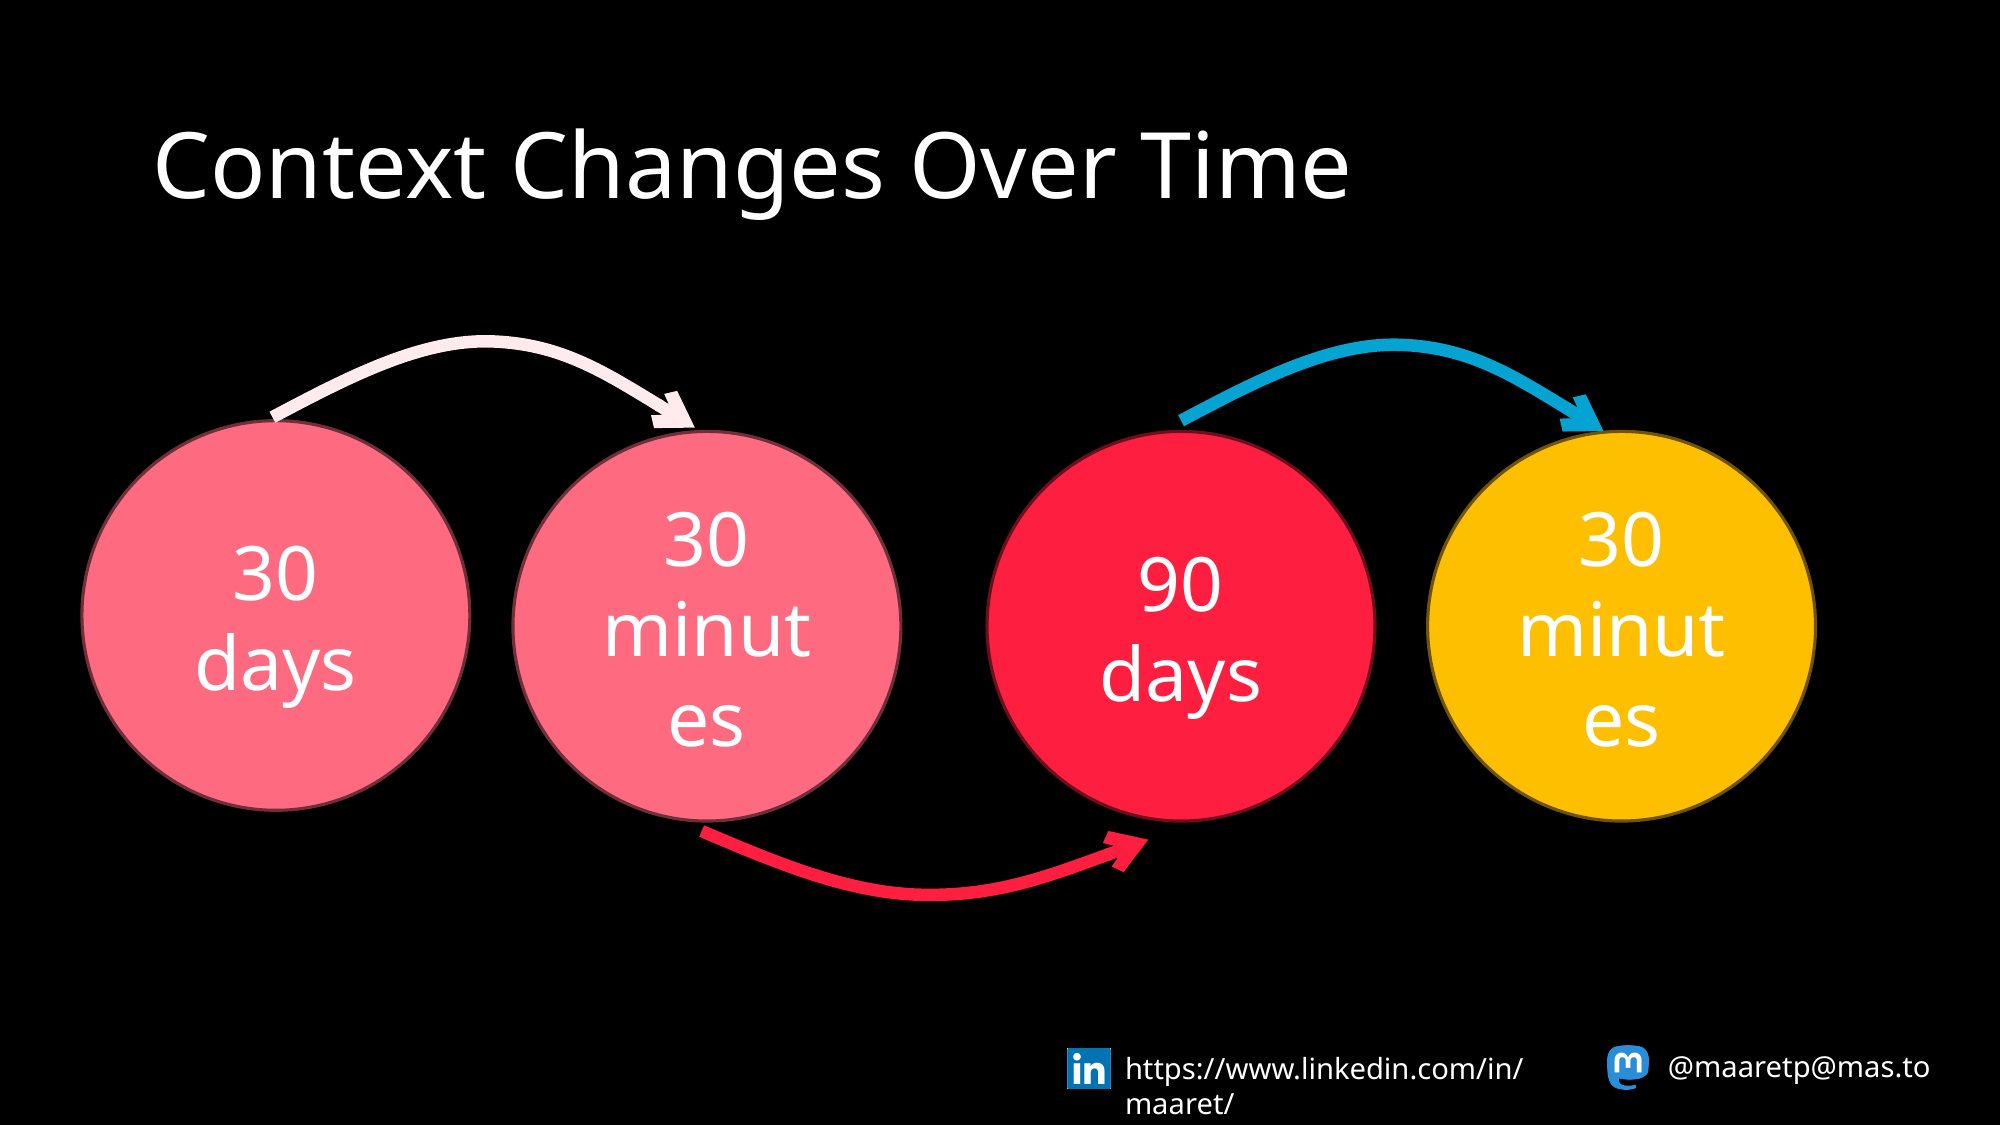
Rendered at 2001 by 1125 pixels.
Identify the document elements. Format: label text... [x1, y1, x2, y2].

text_box 30 minutes [1426, 429, 1818, 823]
picture [1607, 1045, 1649, 1090]
title Context Changes Over Time [137, 59, 1863, 278]
picture [1067, 1048, 1111, 1089]
text_box 90 days [985, 429, 1377, 823]
text_box [271, 339, 695, 428]
text_box [701, 830, 1149, 896]
text_box 30 days [80, 419, 472, 812]
text_box [1180, 343, 1604, 432]
text_box 30 minutes [511, 429, 903, 823]
